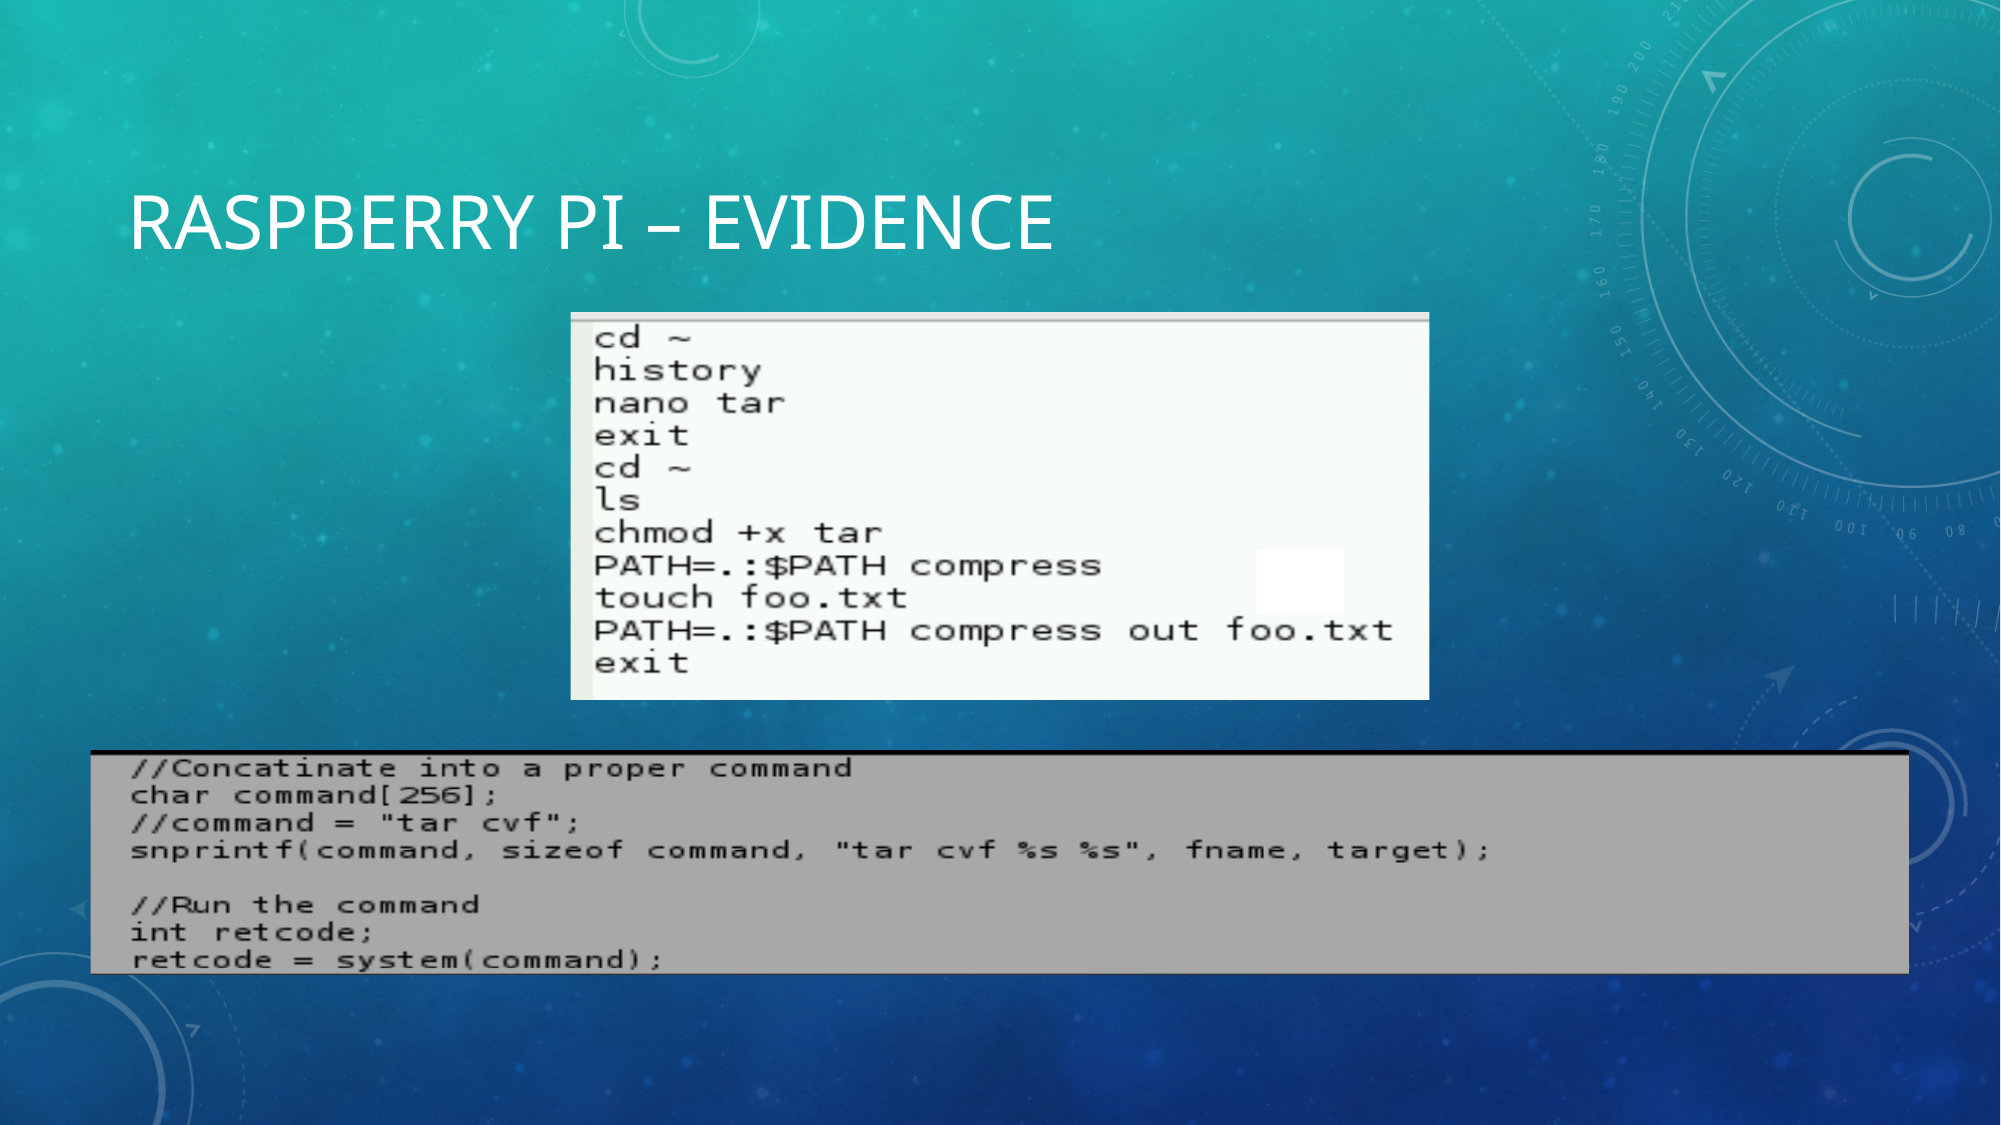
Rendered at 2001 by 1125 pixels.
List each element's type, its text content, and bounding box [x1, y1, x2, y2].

picture [0, 0, 2001, 1125]
list [112, 351, 1775, 749]
title RASPBERRY Pi – Evidence [112, 99, 1775, 339]
